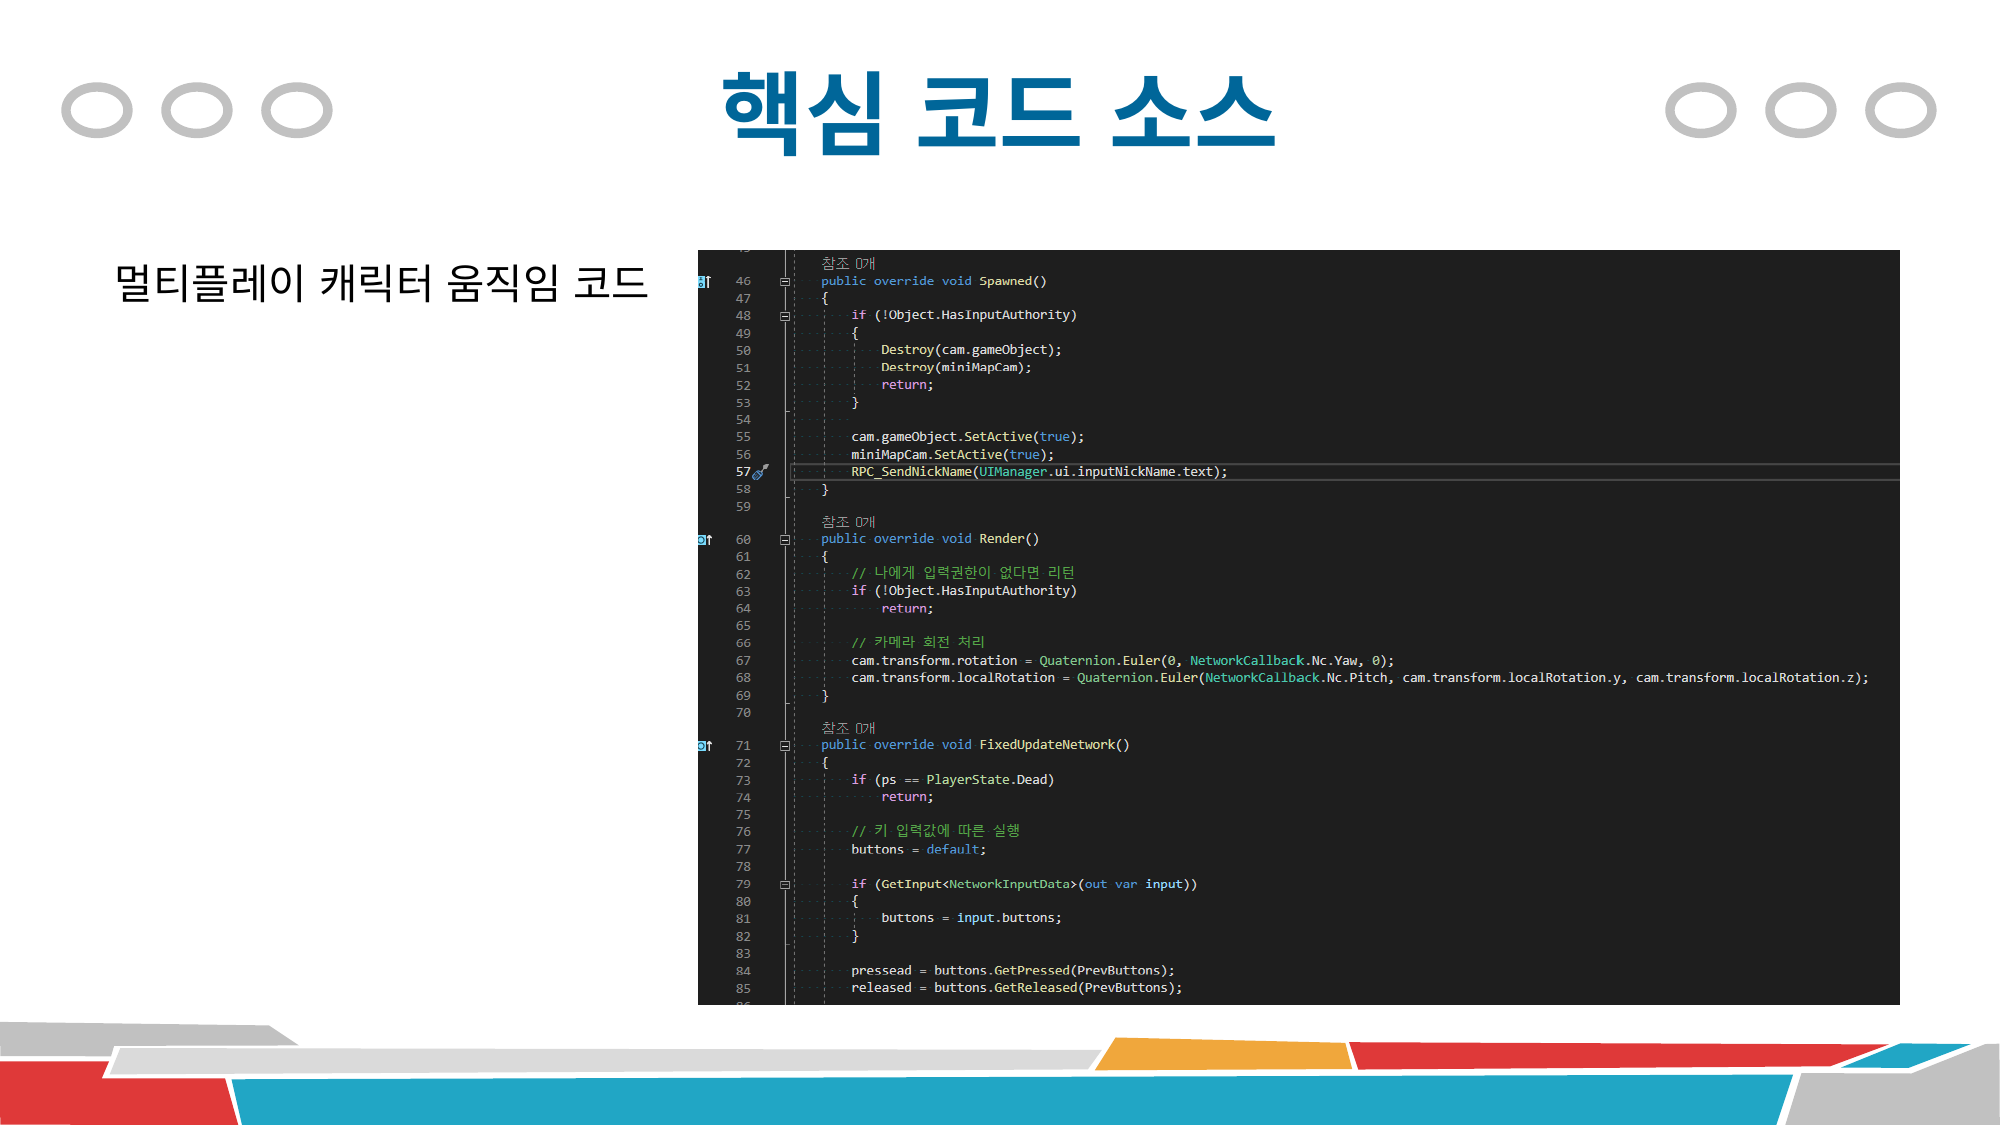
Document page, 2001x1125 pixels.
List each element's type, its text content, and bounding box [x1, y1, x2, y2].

picture [698, 250, 1901, 1006]
list 멀티플레이 캐릭터 움직임 코드 [99, 250, 698, 1005]
title 핵심 코드 소스 [350, 18, 1650, 206]
